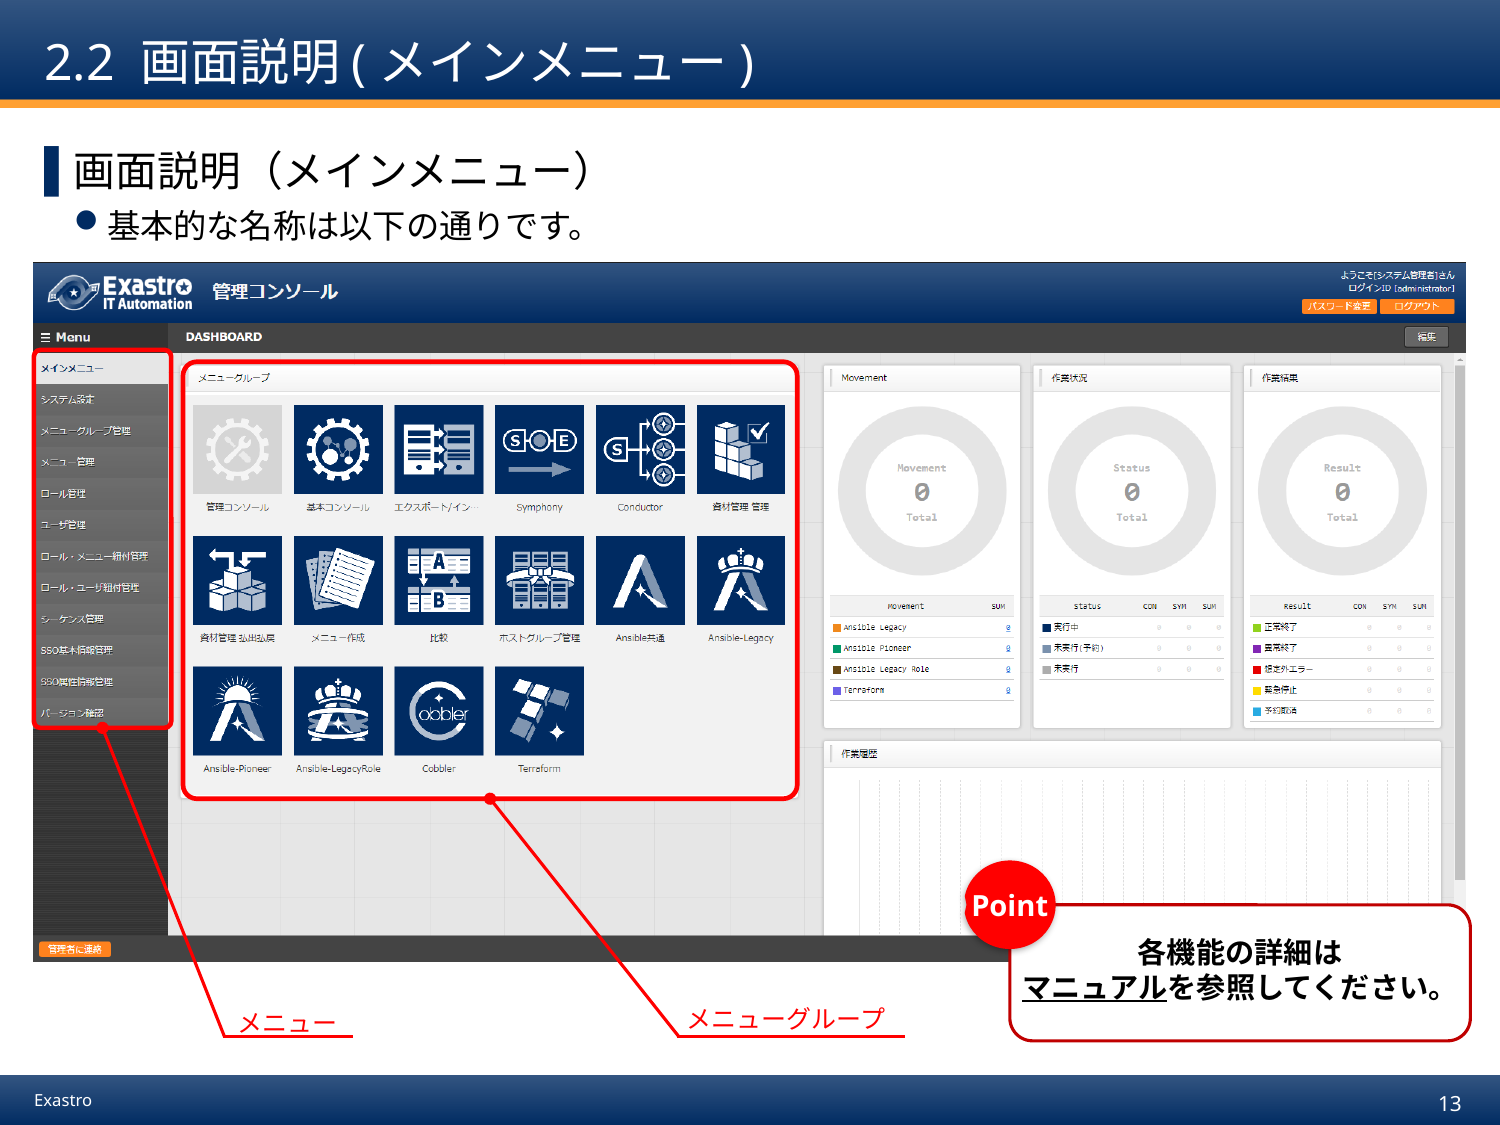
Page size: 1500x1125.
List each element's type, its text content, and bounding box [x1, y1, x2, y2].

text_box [489, 798, 679, 1037]
text_box メニュー [230, 1041, 354, 1046]
picture [0, 0, 1500, 1125]
list 画面説明（メインメニュー） 基本的な名称は以下の通りです。 [29, 137, 1500, 1059]
text_box メニュー [230, 1000, 354, 1036]
text_box 2 [221, 1038, 348, 1045]
title 2.2 画面説明(メインメニュー) [29, 18, 1471, 96]
text_box メニューグループ [683, 995, 910, 1041]
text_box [102, 727, 225, 1038]
text_box 各機能の詳細は マニュアルを参照してください。 [1009, 964, 1471, 1041]
picture [33, 262, 1467, 962]
